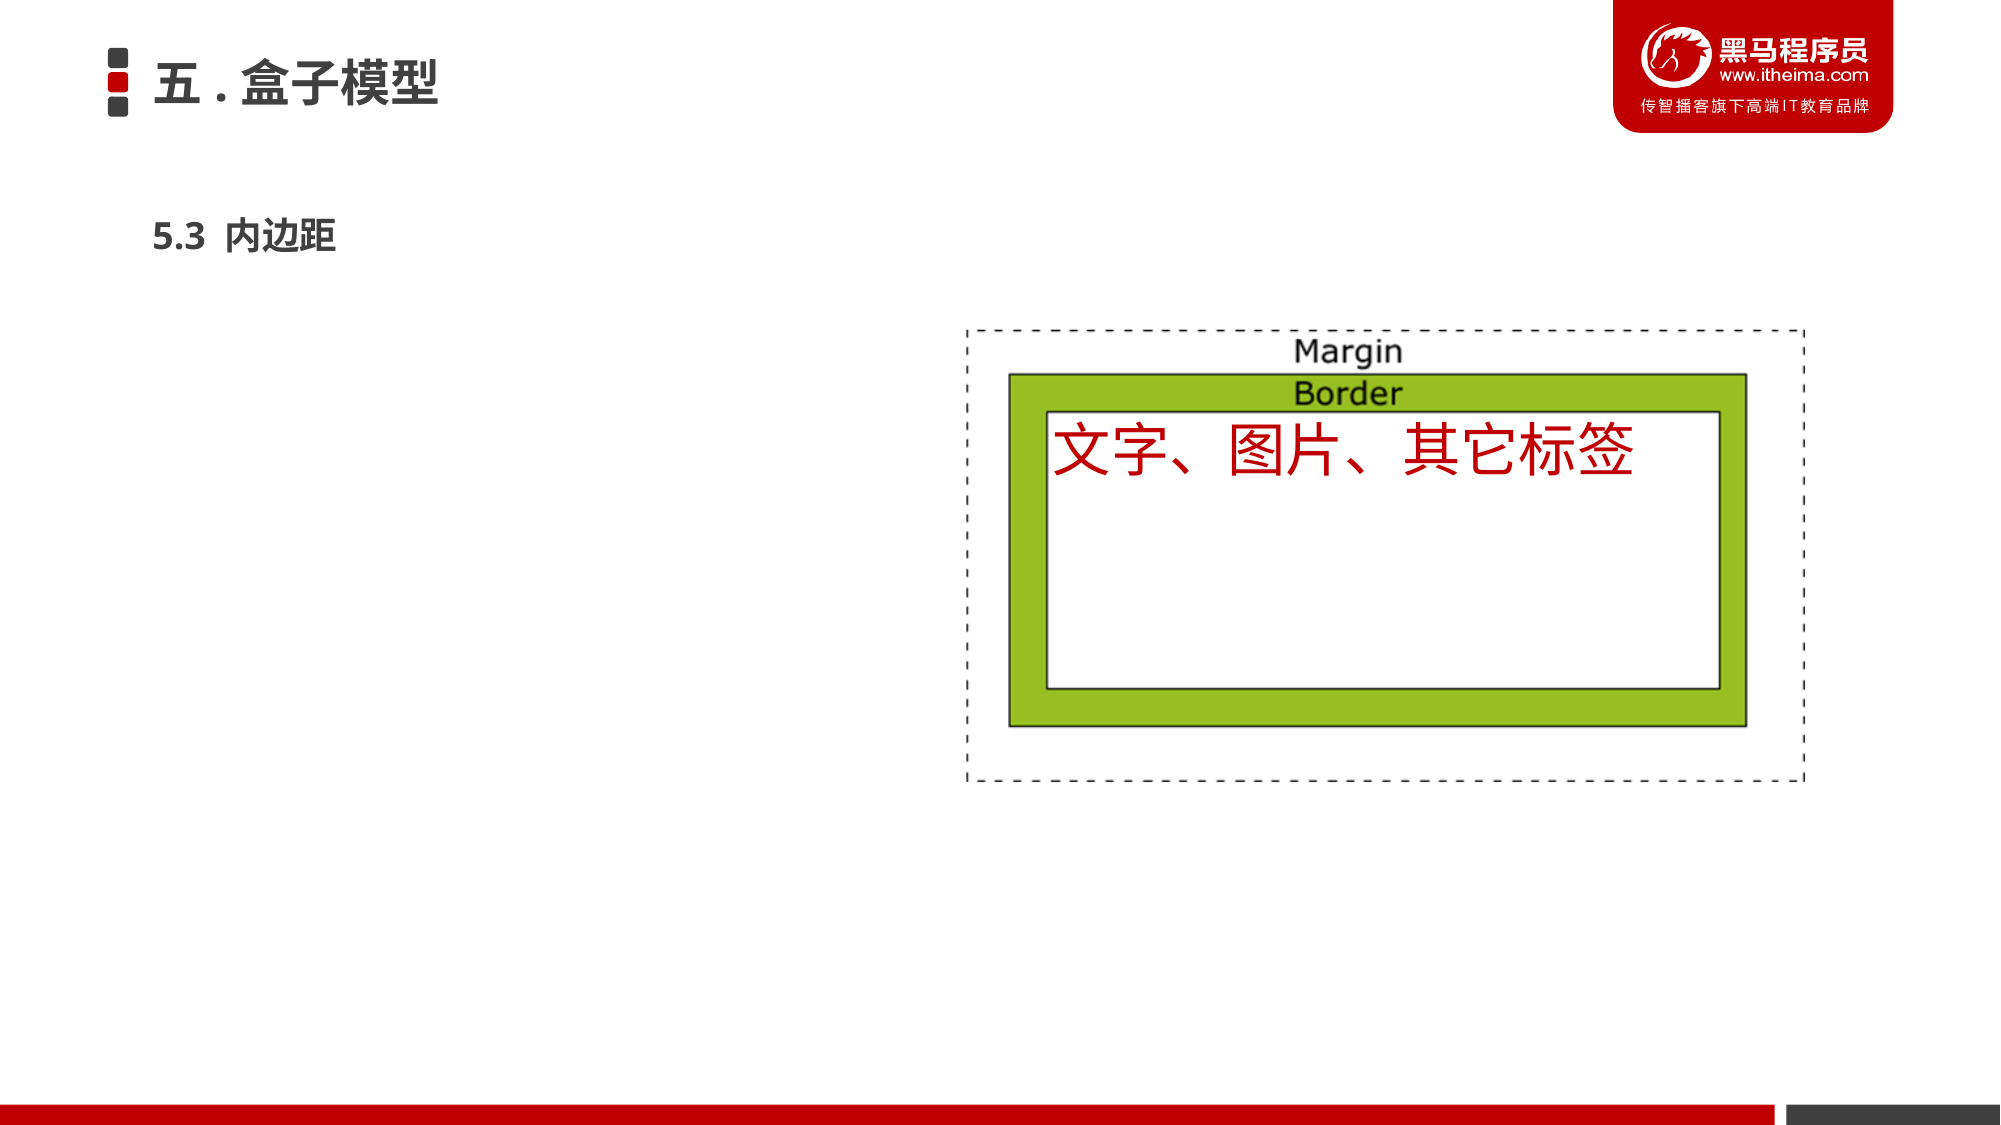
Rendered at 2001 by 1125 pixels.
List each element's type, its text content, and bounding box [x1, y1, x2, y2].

picture [1616, 11, 1894, 125]
list 5.3 内边距 [137, 192, 528, 277]
picture [963, 326, 1809, 786]
title 五.盒子模型 [137, 38, 1577, 124]
